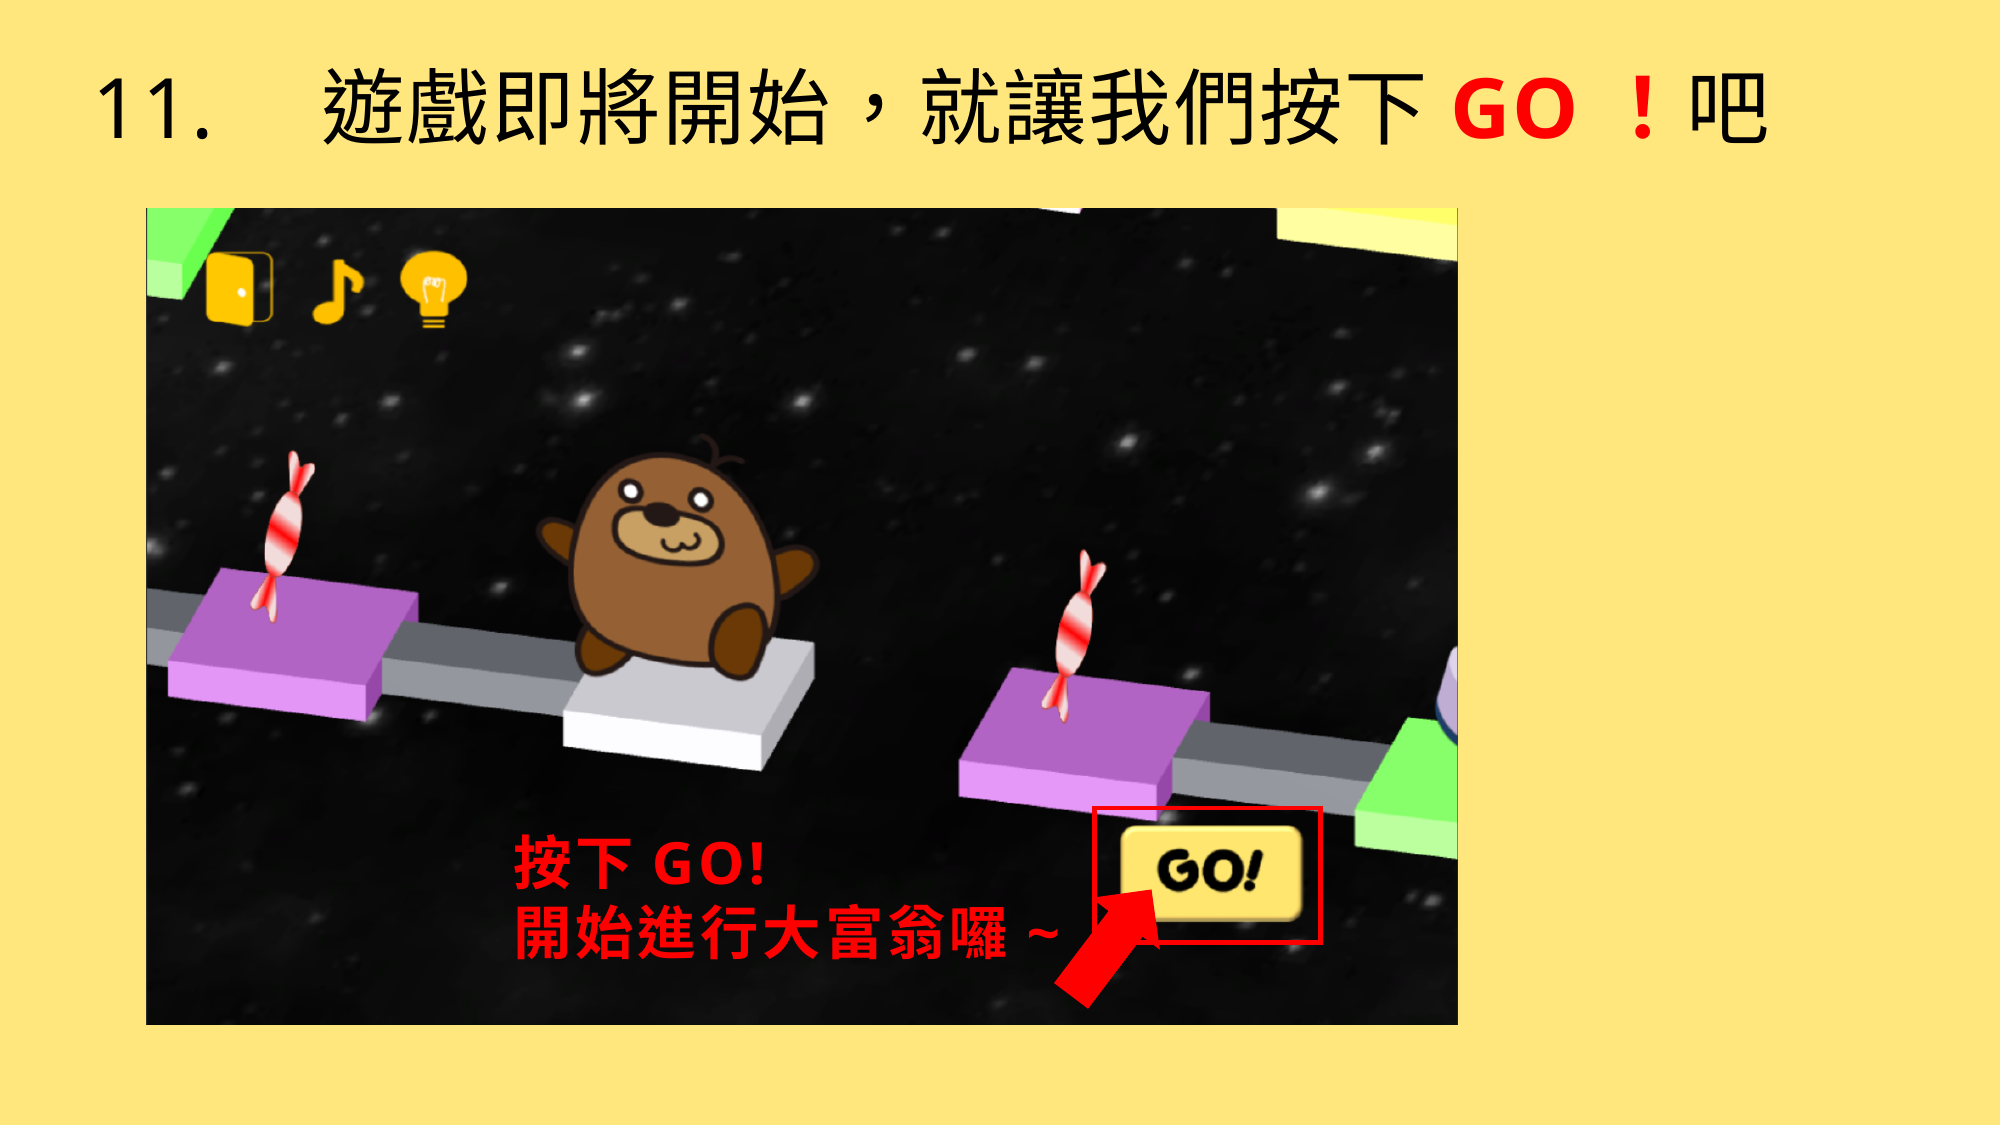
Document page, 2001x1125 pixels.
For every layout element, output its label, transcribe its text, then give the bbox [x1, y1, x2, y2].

picture [146, 208, 1458, 1025]
text_box 11. 遊戲即將開始，就讓我們按下GO！吧 [78, 47, 1878, 163]
